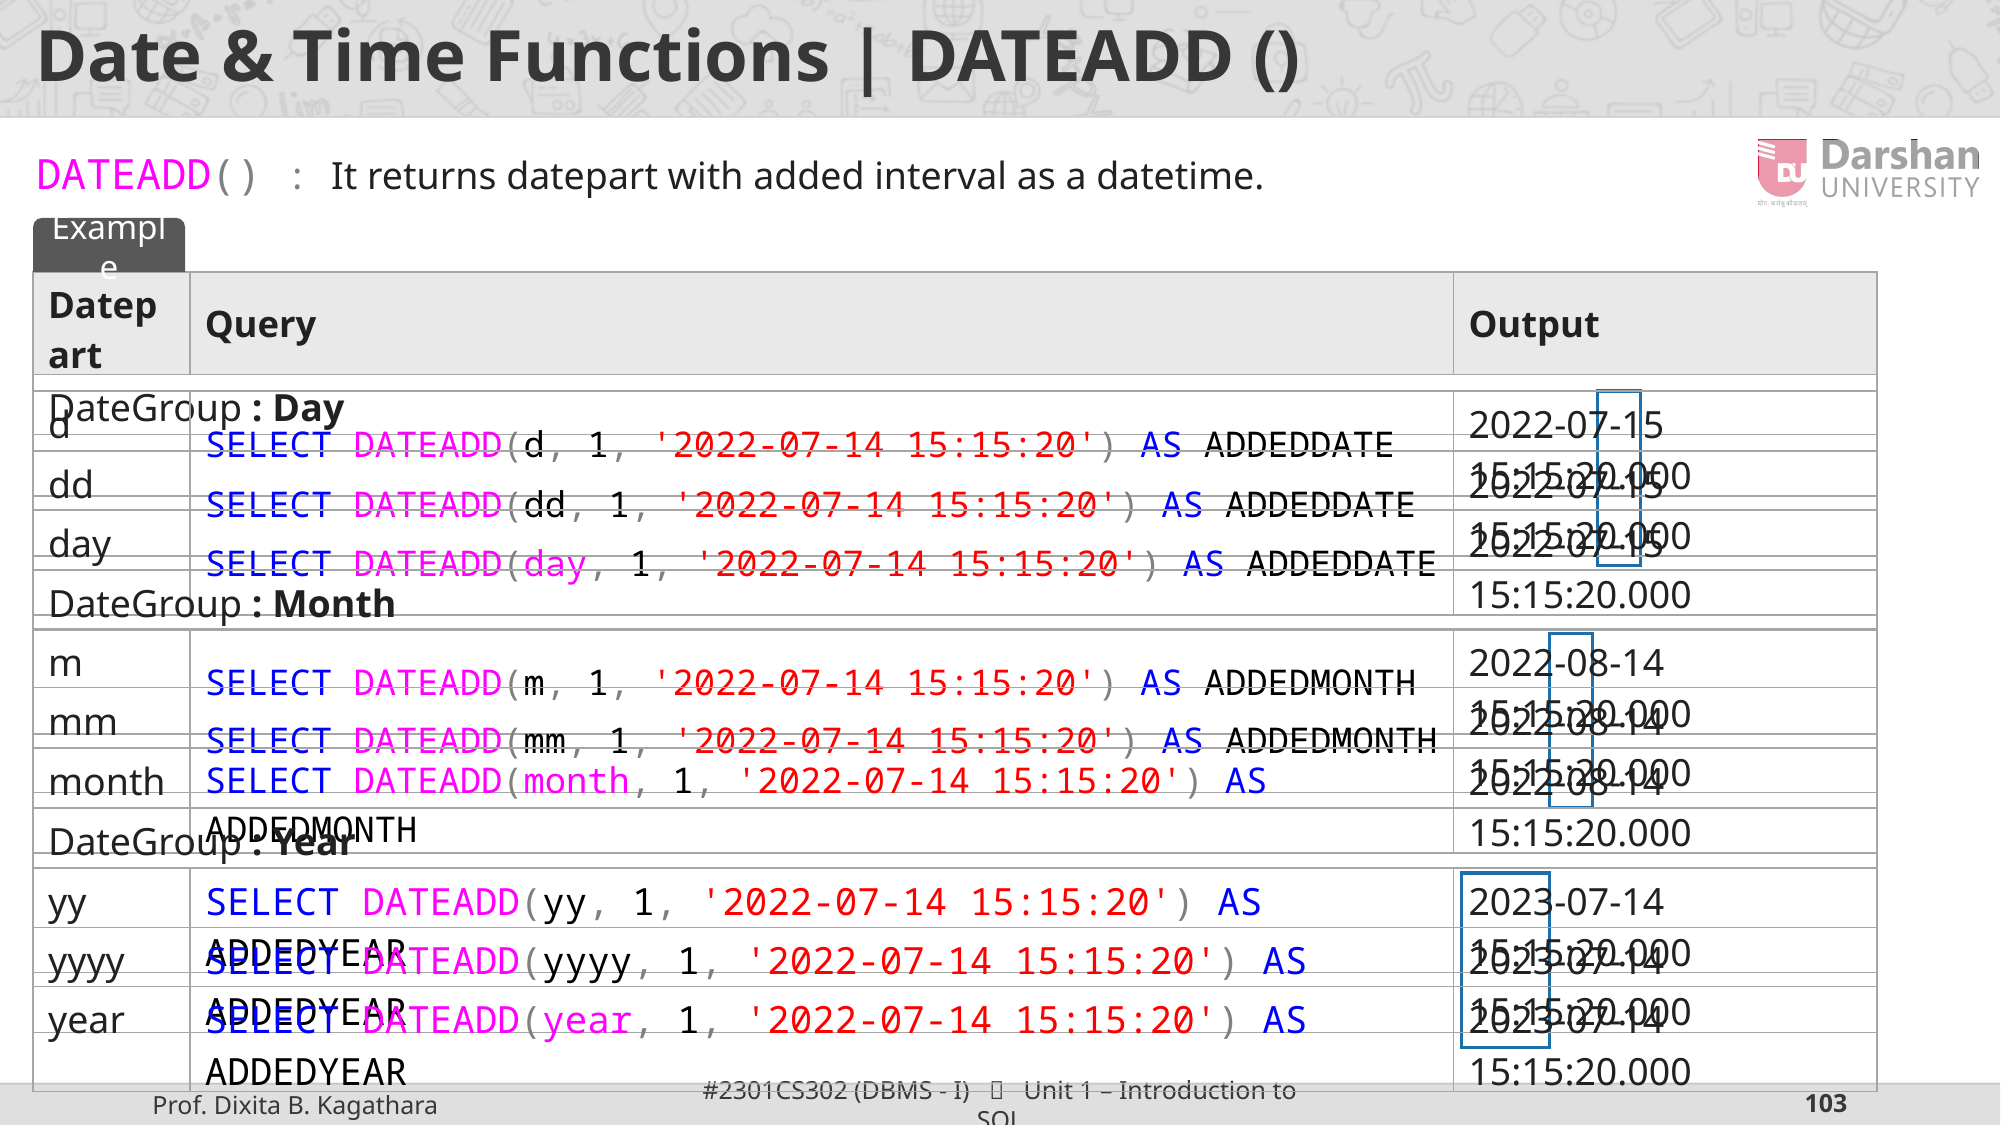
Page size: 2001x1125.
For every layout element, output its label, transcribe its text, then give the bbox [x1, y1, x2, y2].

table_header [1454, 868, 1876, 927]
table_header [34, 928, 189, 986]
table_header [34, 688, 189, 747]
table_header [34, 749, 189, 807]
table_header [1454, 749, 1876, 807]
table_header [1454, 273, 1876, 374]
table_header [34, 392, 189, 450]
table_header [191, 511, 1453, 569]
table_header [34, 809, 1876, 867]
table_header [34, 452, 189, 509]
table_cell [34, 375, 1876, 390]
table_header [1454, 688, 1876, 747]
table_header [191, 928, 1453, 986]
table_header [1454, 452, 1876, 509]
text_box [21, 140, 1704, 206]
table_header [191, 630, 1453, 687]
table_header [34, 511, 189, 569]
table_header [191, 688, 1453, 747]
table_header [191, 452, 1453, 509]
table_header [1454, 511, 1876, 569]
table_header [34, 630, 189, 687]
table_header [34, 571, 1876, 628]
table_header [34, 868, 189, 927]
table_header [191, 868, 1453, 927]
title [0, 0, 2000, 117]
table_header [191, 392, 1453, 450]
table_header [1454, 630, 1876, 687]
text_box Select into [1758, 139, 1979, 207]
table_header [34, 273, 189, 374]
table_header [191, 273, 1453, 374]
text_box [32, 216, 187, 273]
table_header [34, 987, 189, 1091]
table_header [191, 987, 1453, 1091]
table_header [1454, 392, 1876, 450]
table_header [1454, 987, 1876, 1091]
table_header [191, 749, 1453, 807]
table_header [1454, 928, 1876, 986]
